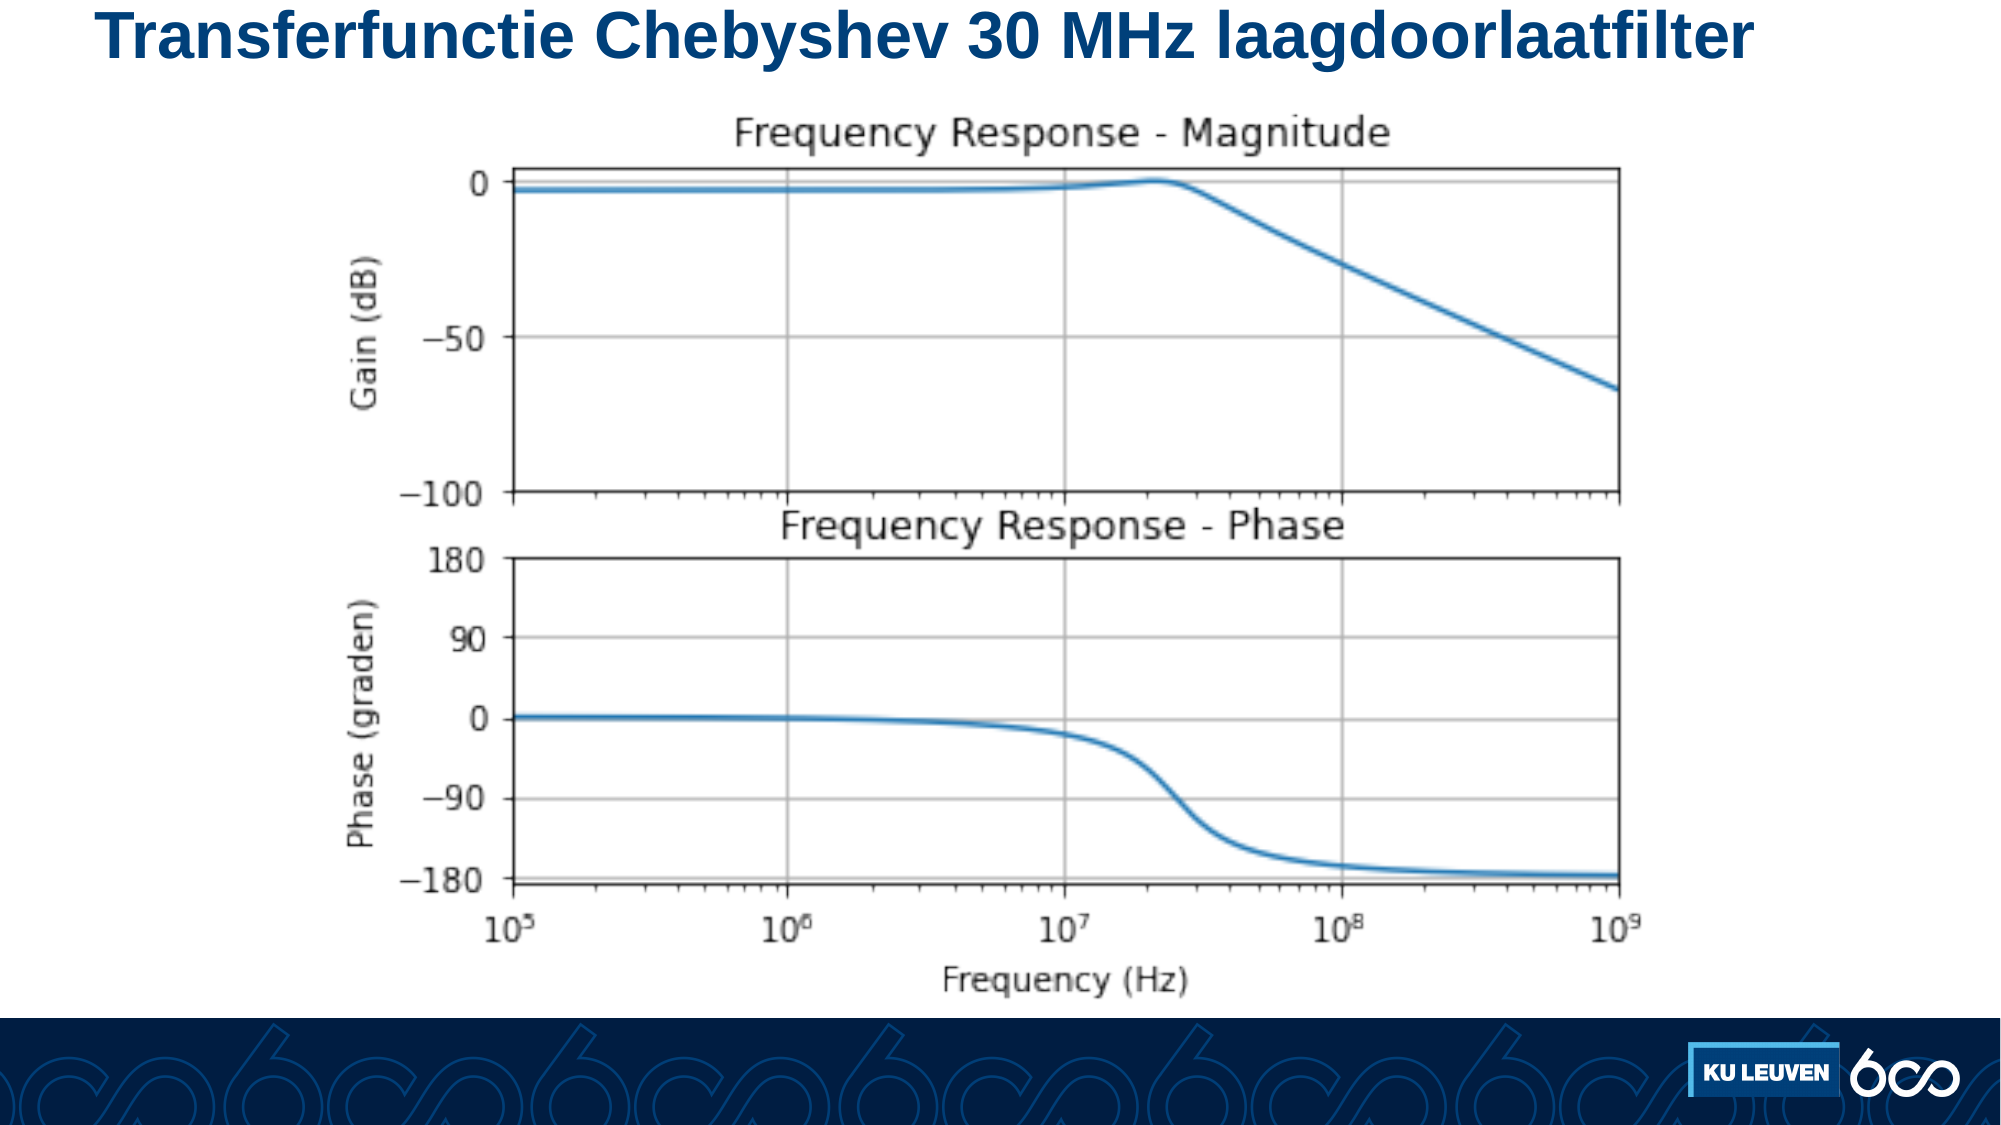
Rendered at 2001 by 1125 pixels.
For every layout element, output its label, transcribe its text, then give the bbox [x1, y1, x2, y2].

picture [0, 92, 2001, 1125]
title Transferfunctie Chebyshev 30 MHz laagdoorlaatfilter [94, 0, 1906, 108]
